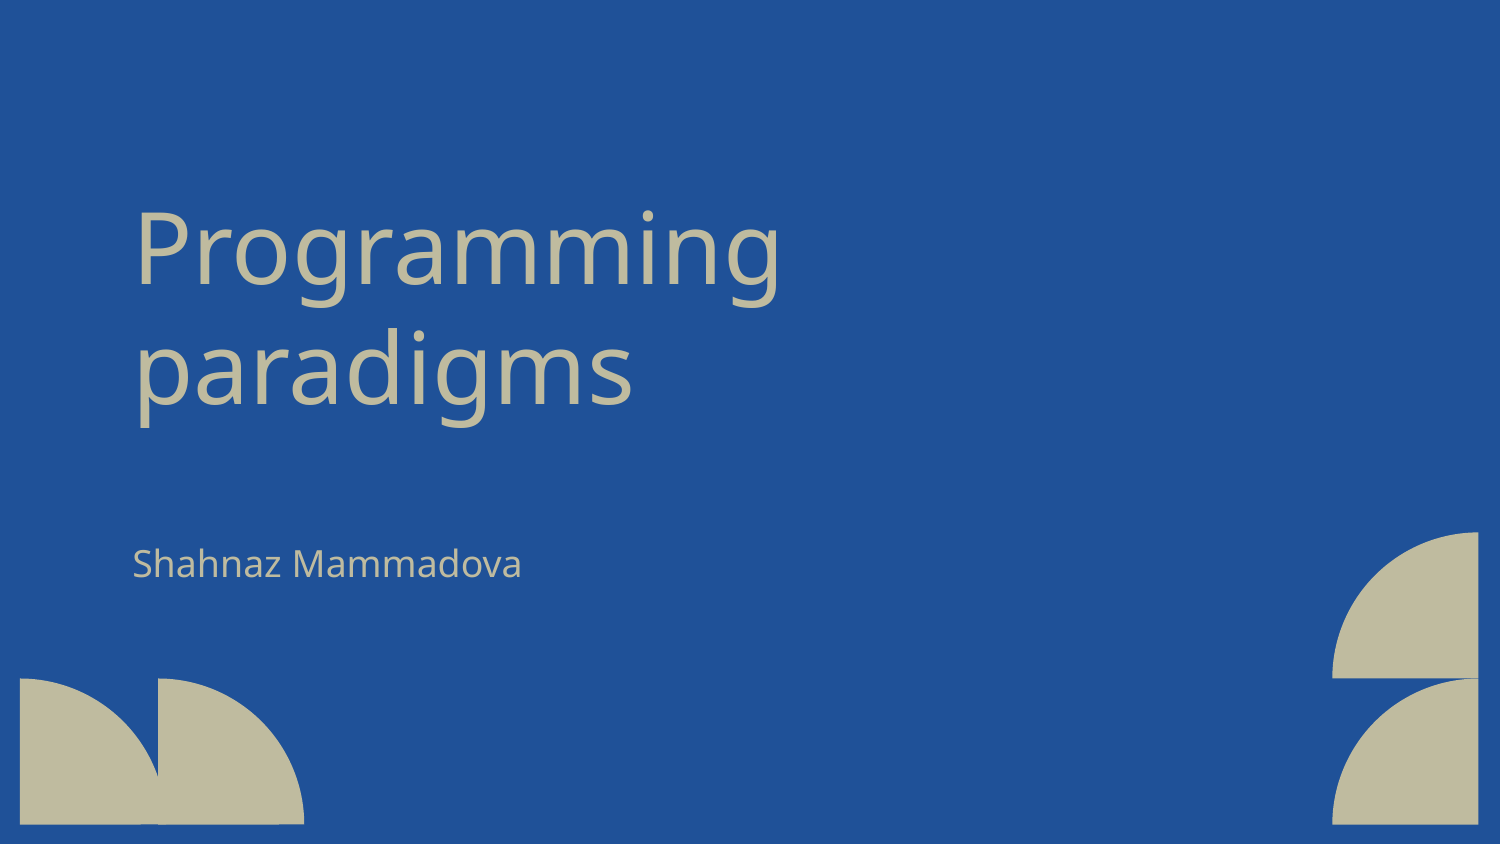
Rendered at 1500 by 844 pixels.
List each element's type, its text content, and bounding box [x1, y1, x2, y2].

title Programming paradigms [117, 169, 1151, 563]
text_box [0, 678, 305, 844]
subtitle Shahnaz Mammadova [117, 504, 580, 620]
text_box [1258, 605, 1500, 844]
